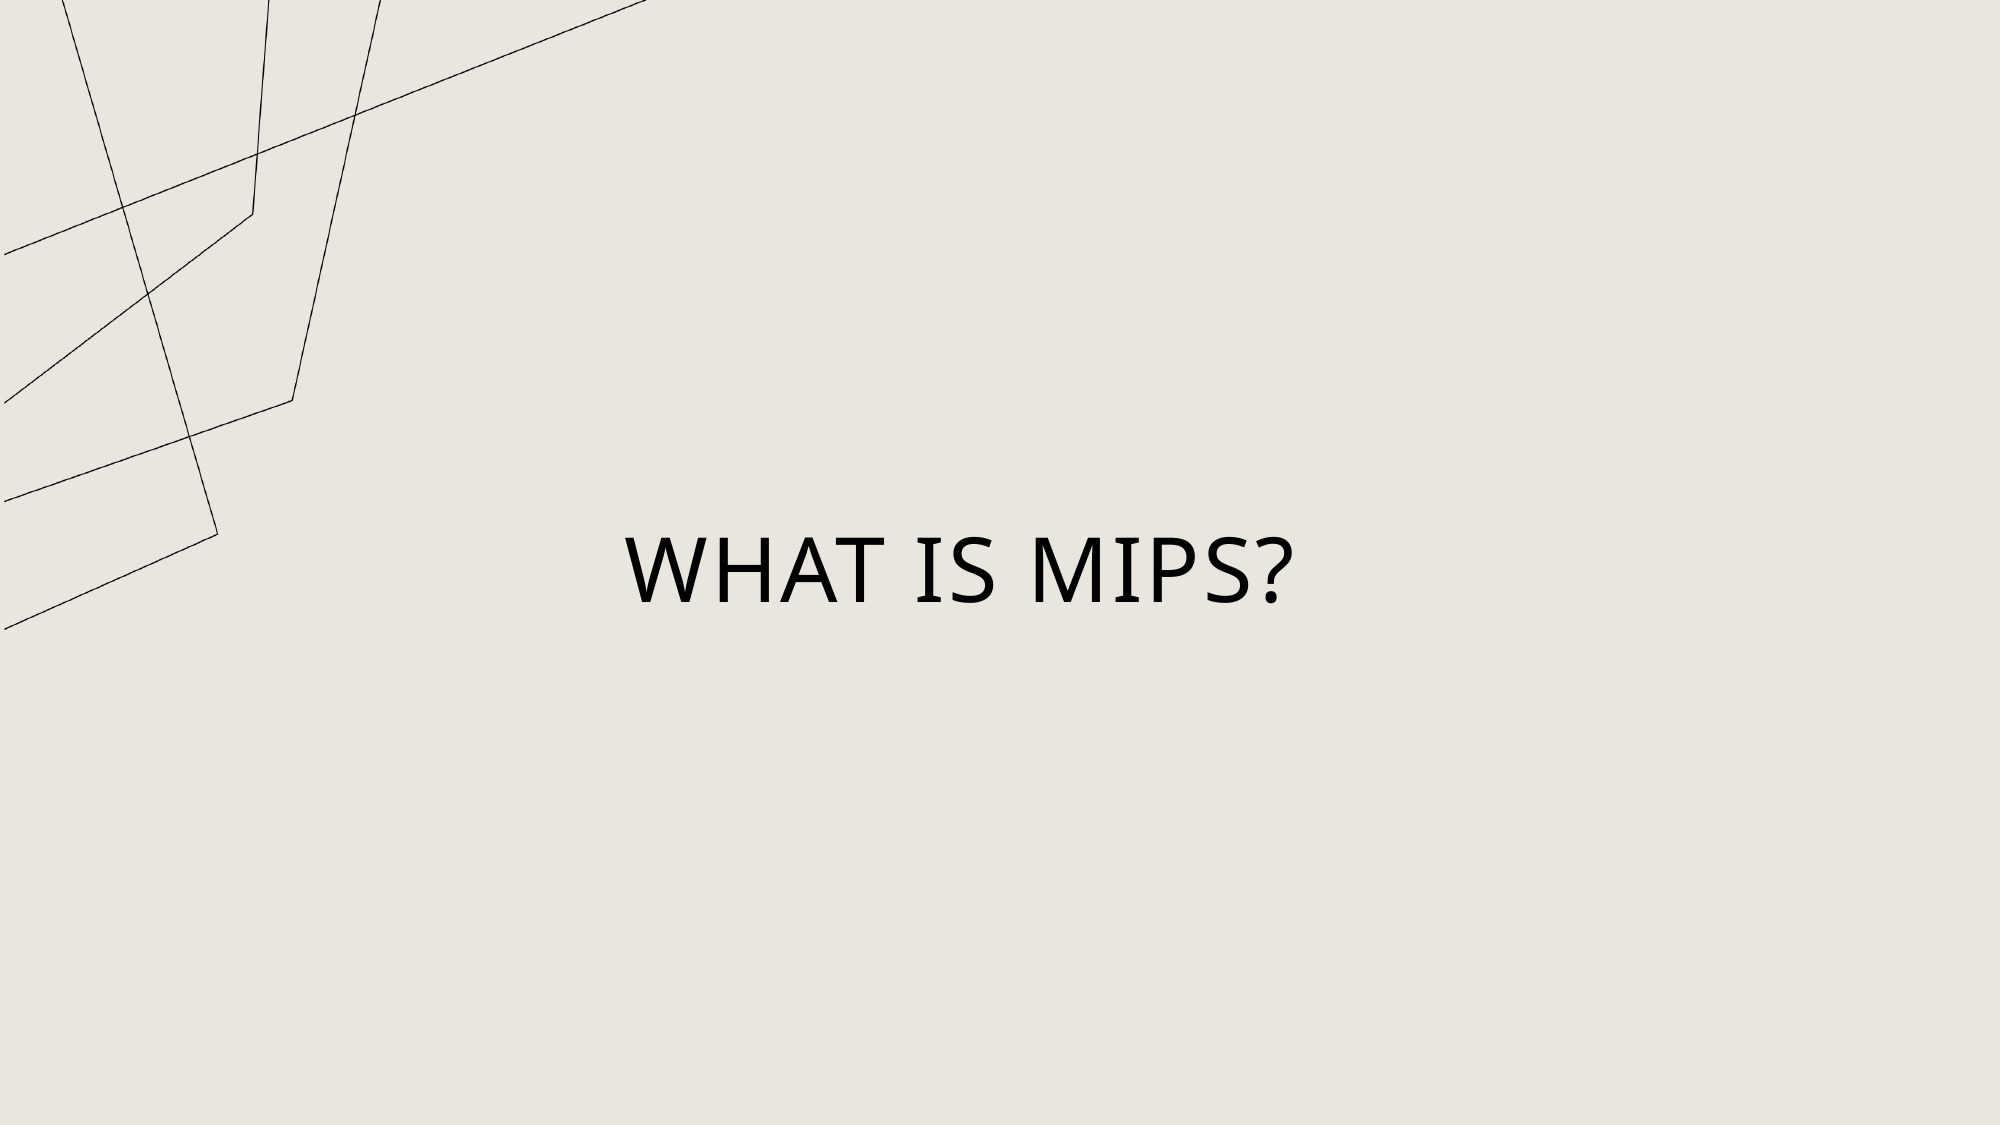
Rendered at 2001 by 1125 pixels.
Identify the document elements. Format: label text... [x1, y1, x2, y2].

picture [4, 0, 676, 642]
title What is mips? [609, 495, 1369, 630]
